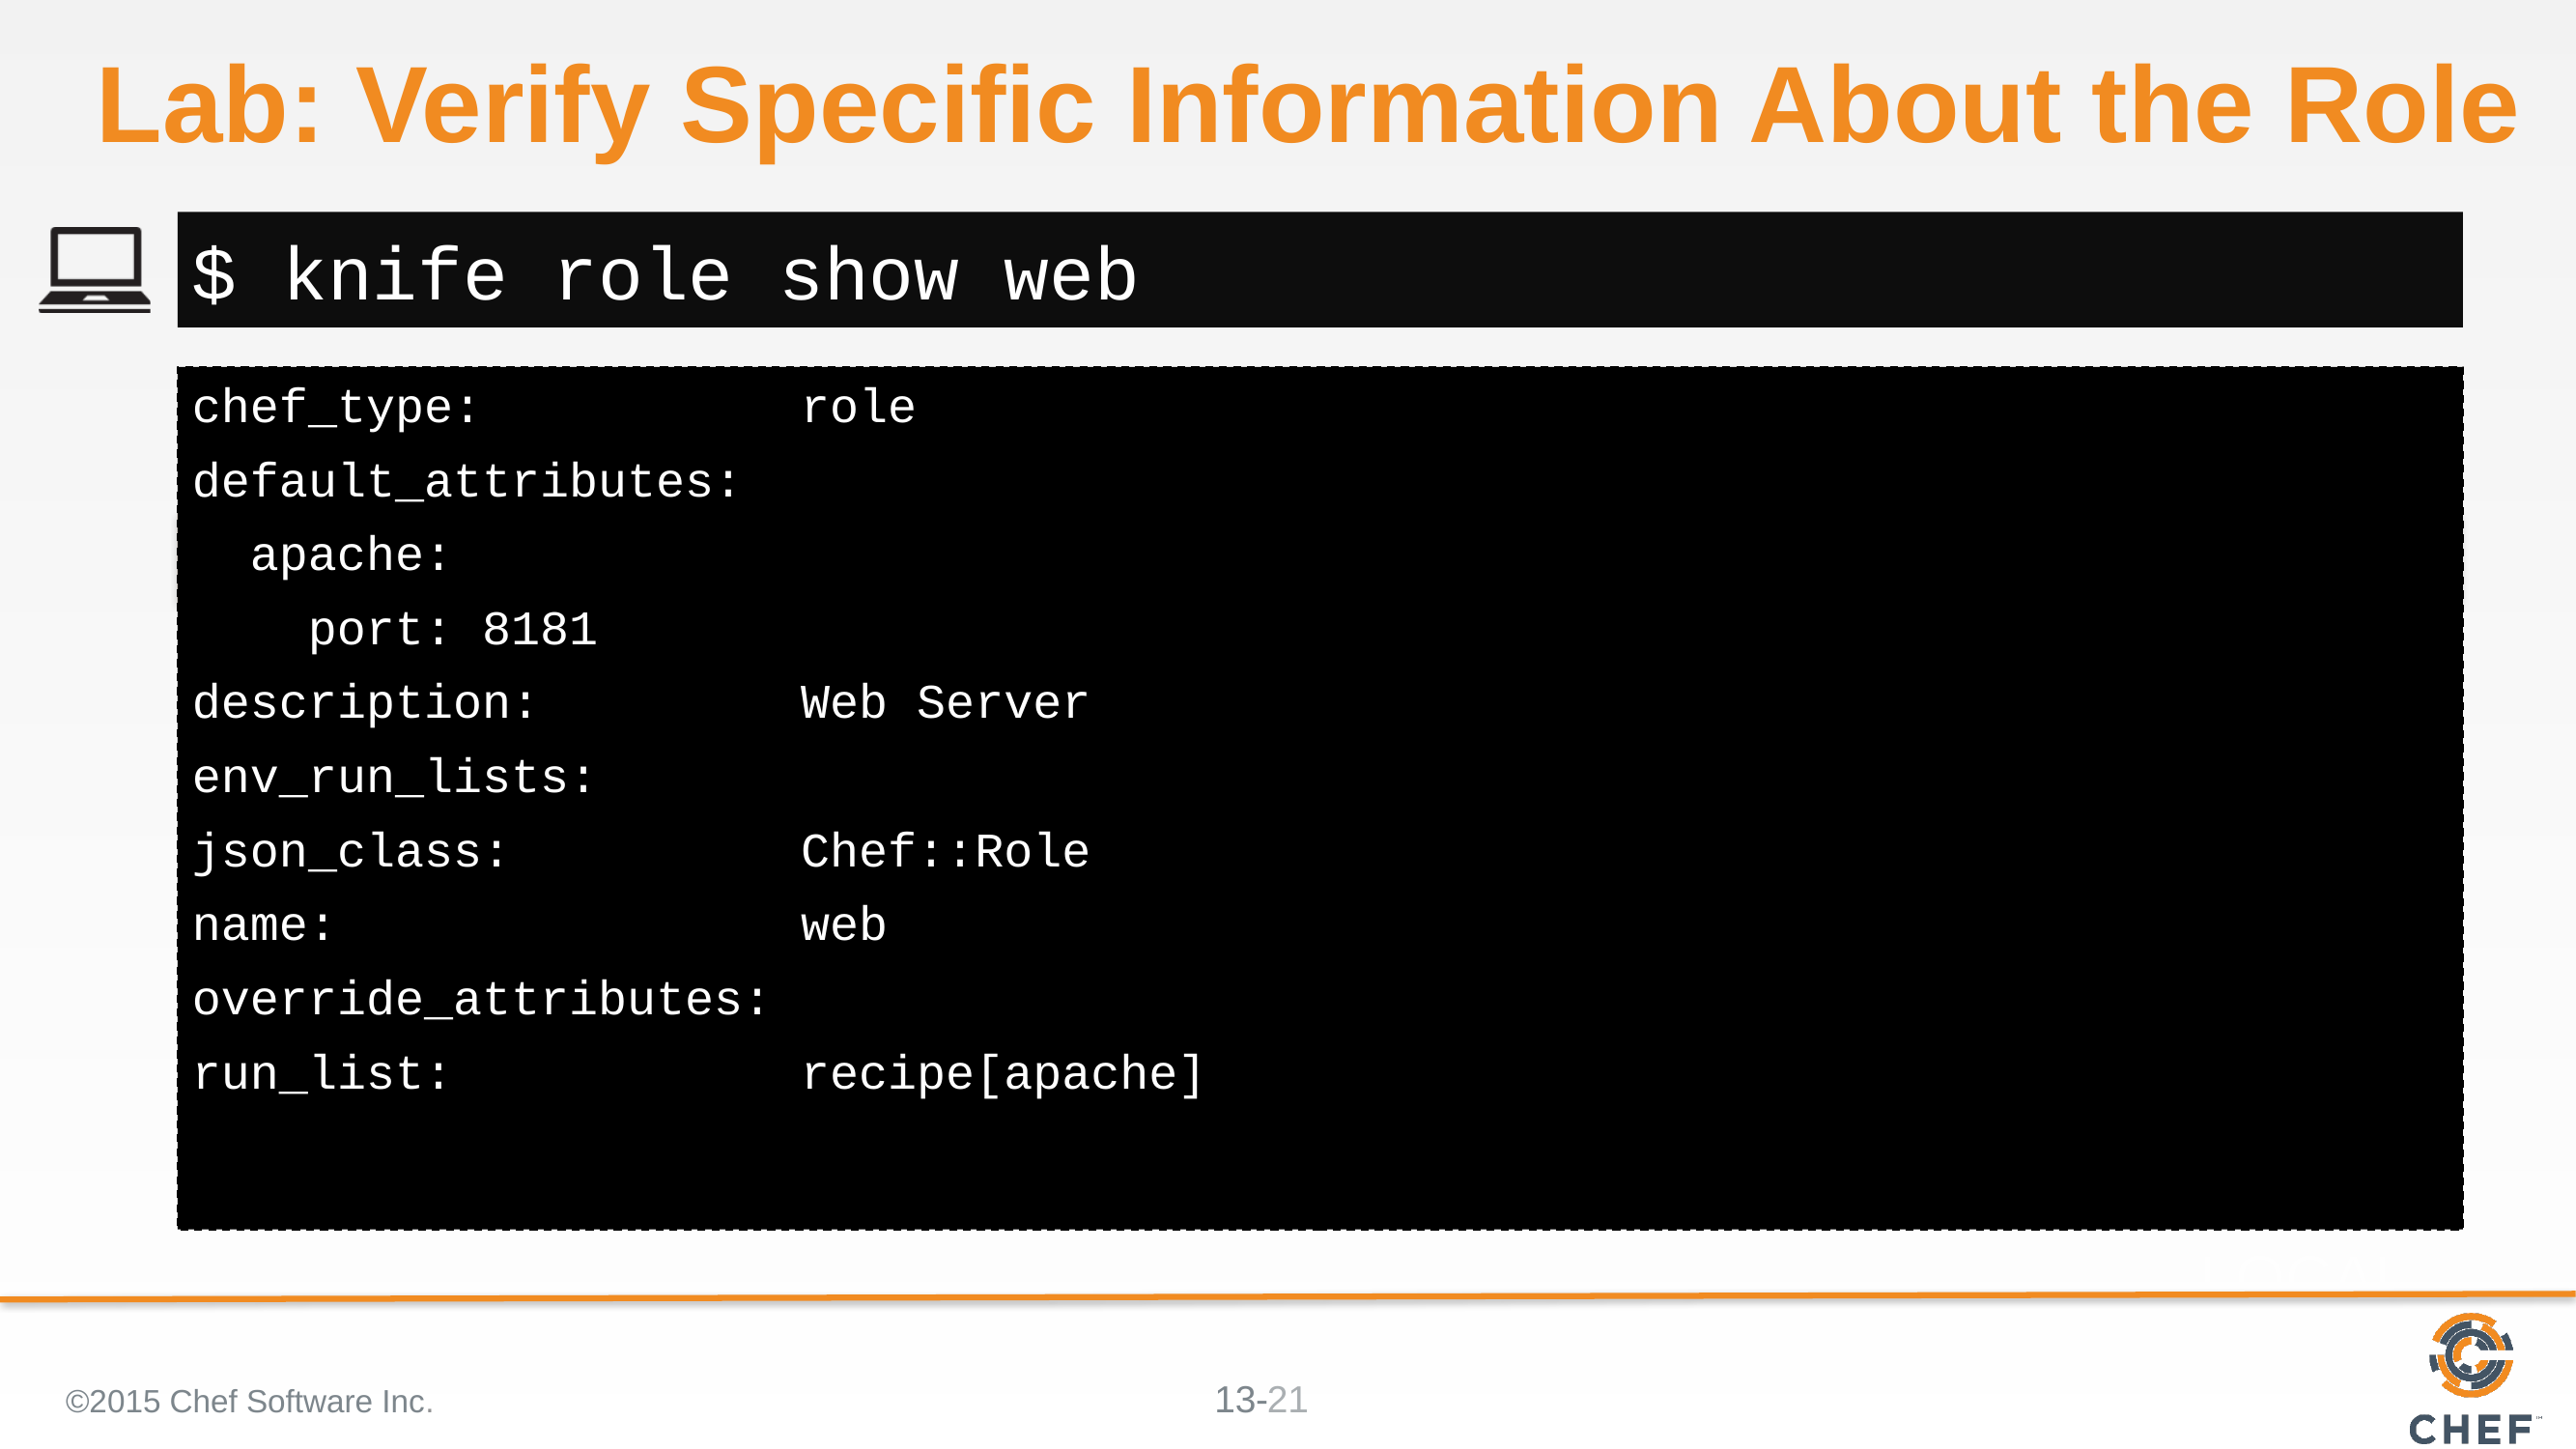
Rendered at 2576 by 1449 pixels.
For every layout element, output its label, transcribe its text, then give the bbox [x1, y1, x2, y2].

slide_number 21 [998, 1359, 1578, 1437]
list $ knife role show web [177, 212, 2463, 327]
picture [2399, 1297, 2550, 1449]
title Lab: Verify Specific Information About the Role [96, 48, 2545, 173]
list chef_type: role default_attributes: apache: port: 8181 description: Web Server env_run_lists: json_class: Chef::Role name: web override_attributes: run_list: recipe[apache] [177, 366, 2464, 1231]
footer ©2015 Chef Software Inc. [51, 1359, 952, 1440]
